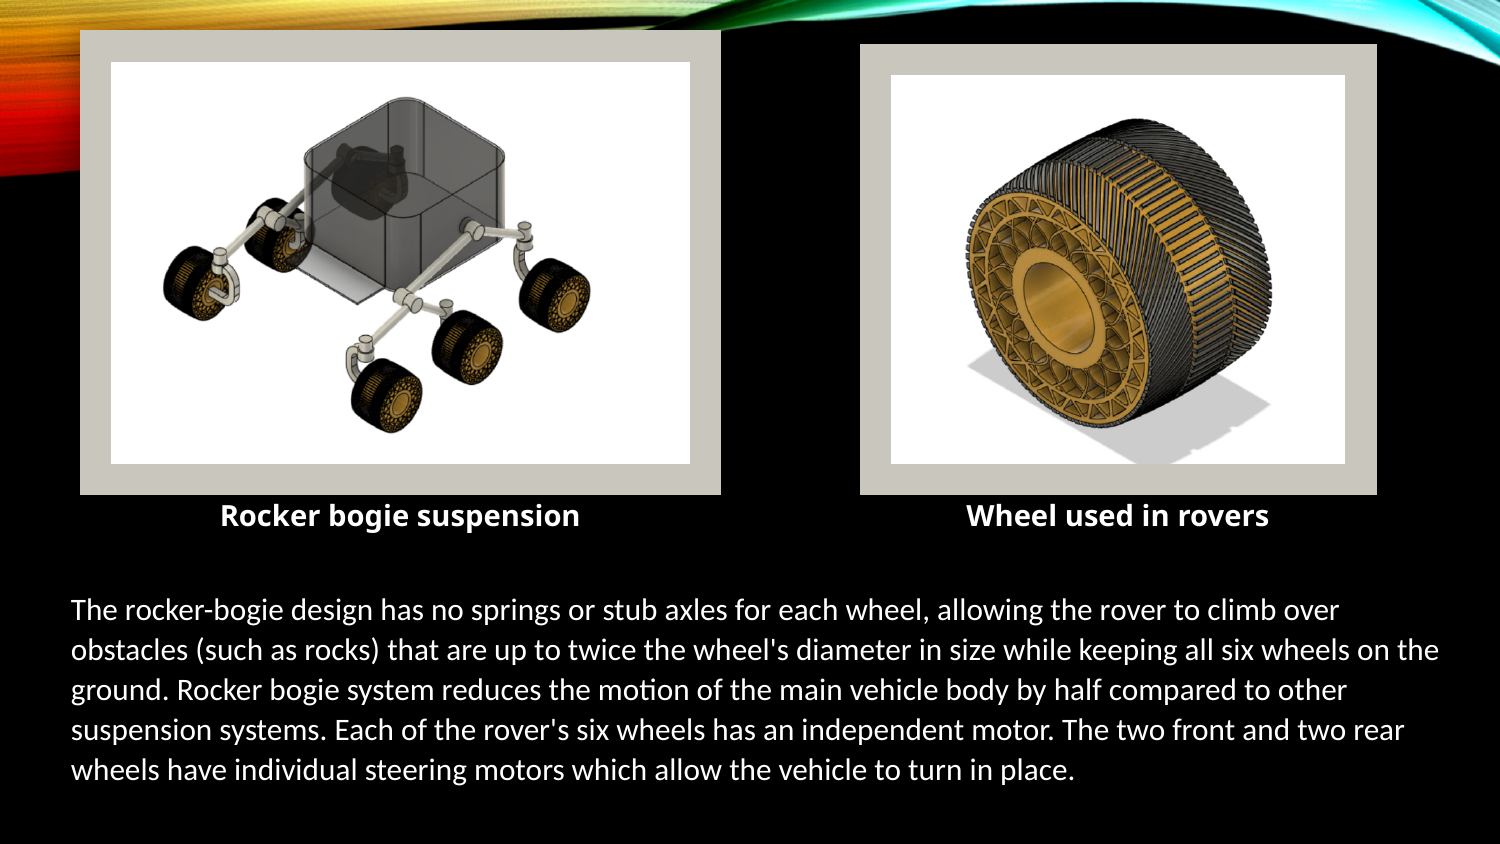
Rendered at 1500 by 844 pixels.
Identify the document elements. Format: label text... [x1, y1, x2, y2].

picture [0, 0, 1500, 178]
picture [890, 74, 1346, 465]
text_box Wheel used in rovers [743, 489, 1494, 539]
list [110, 61, 691, 465]
text_box Rocker bogie suspension [25, 489, 743, 539]
text_box The rocker-bogie design has no springs or stub axles for each wheel, allowing the rover to climb over obstacles (such as rocks) that are up to twice the wheel's diameter in size while keeping all six wheels on the ground. Rocker bogie system reduces the motion of the main vehicle body by half compared to other suspension systems. Each of the rover's six wheels has an independent motor. The two front and two rear wheels have individual steering motors which allow the vehicle to turn in place. [59, 580, 1463, 793]
